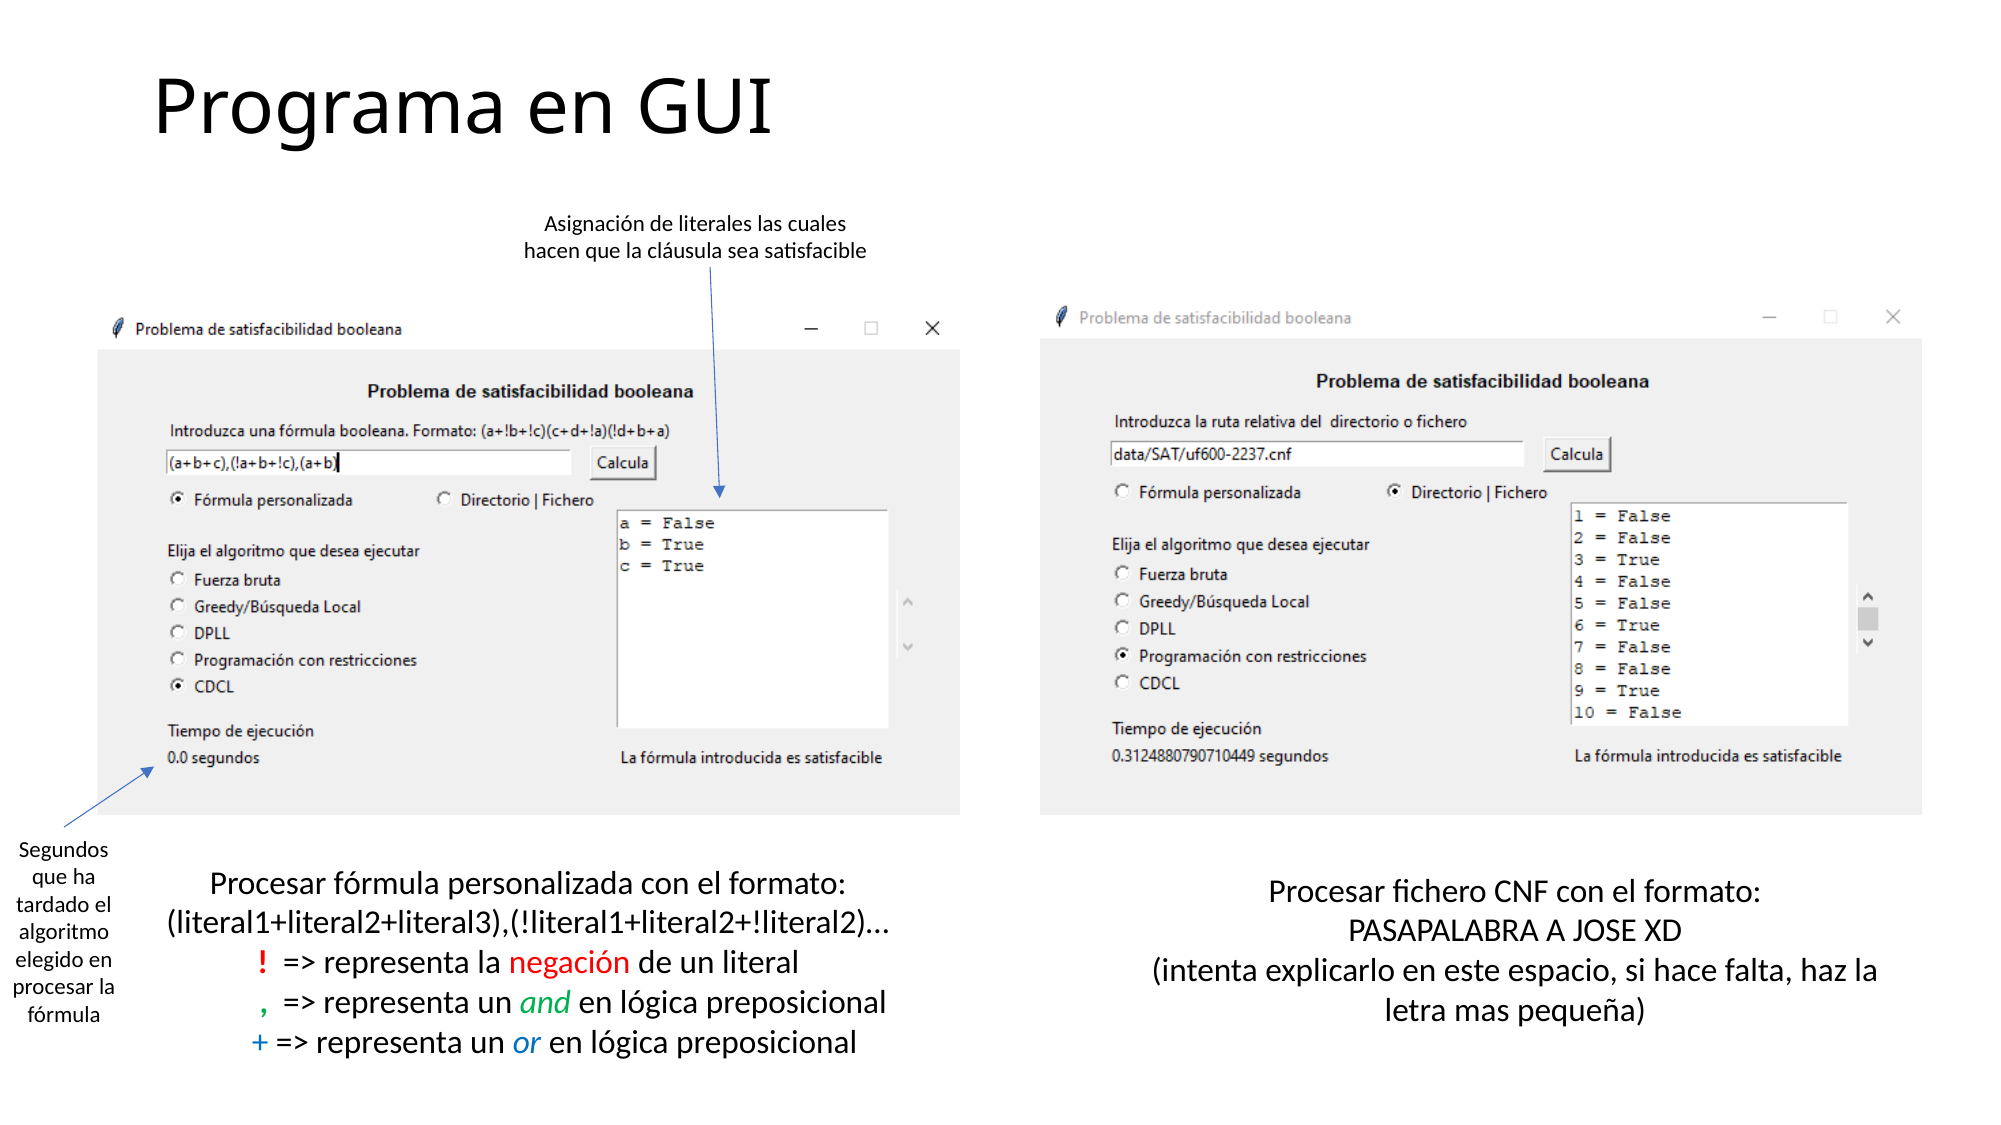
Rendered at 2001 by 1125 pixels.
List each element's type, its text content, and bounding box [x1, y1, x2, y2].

picture [97, 310, 960, 815]
text_box Procesar fichero CNF con el formato: PASAPALABRA A JOSE XD (intenta explicarlo en este espacio, si hace falta, haz la letra mas pequeña) [1106, 861, 1925, 1036]
picture [1040, 298, 1922, 815]
text_box Procesar fórmula personalizada con el formato: (literal1+literal2+literal3),(!literal1+literal2+!literal2)… ! => representa la negación de un literal , => representa un and en lógica preposicional + => representa un or en lógica preposicional [20, 853, 1037, 1068]
title Programa en GUI [137, 59, 920, 158]
text_box Segundos que ha tardado el algoritmo elegido en procesar la fórmula [0, 827, 132, 1034]
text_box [64, 766, 155, 828]
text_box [710, 266, 720, 499]
text_box Asignación de literales las cuales hacen que la cláusula sea satisfacible [502, 200, 889, 271]
